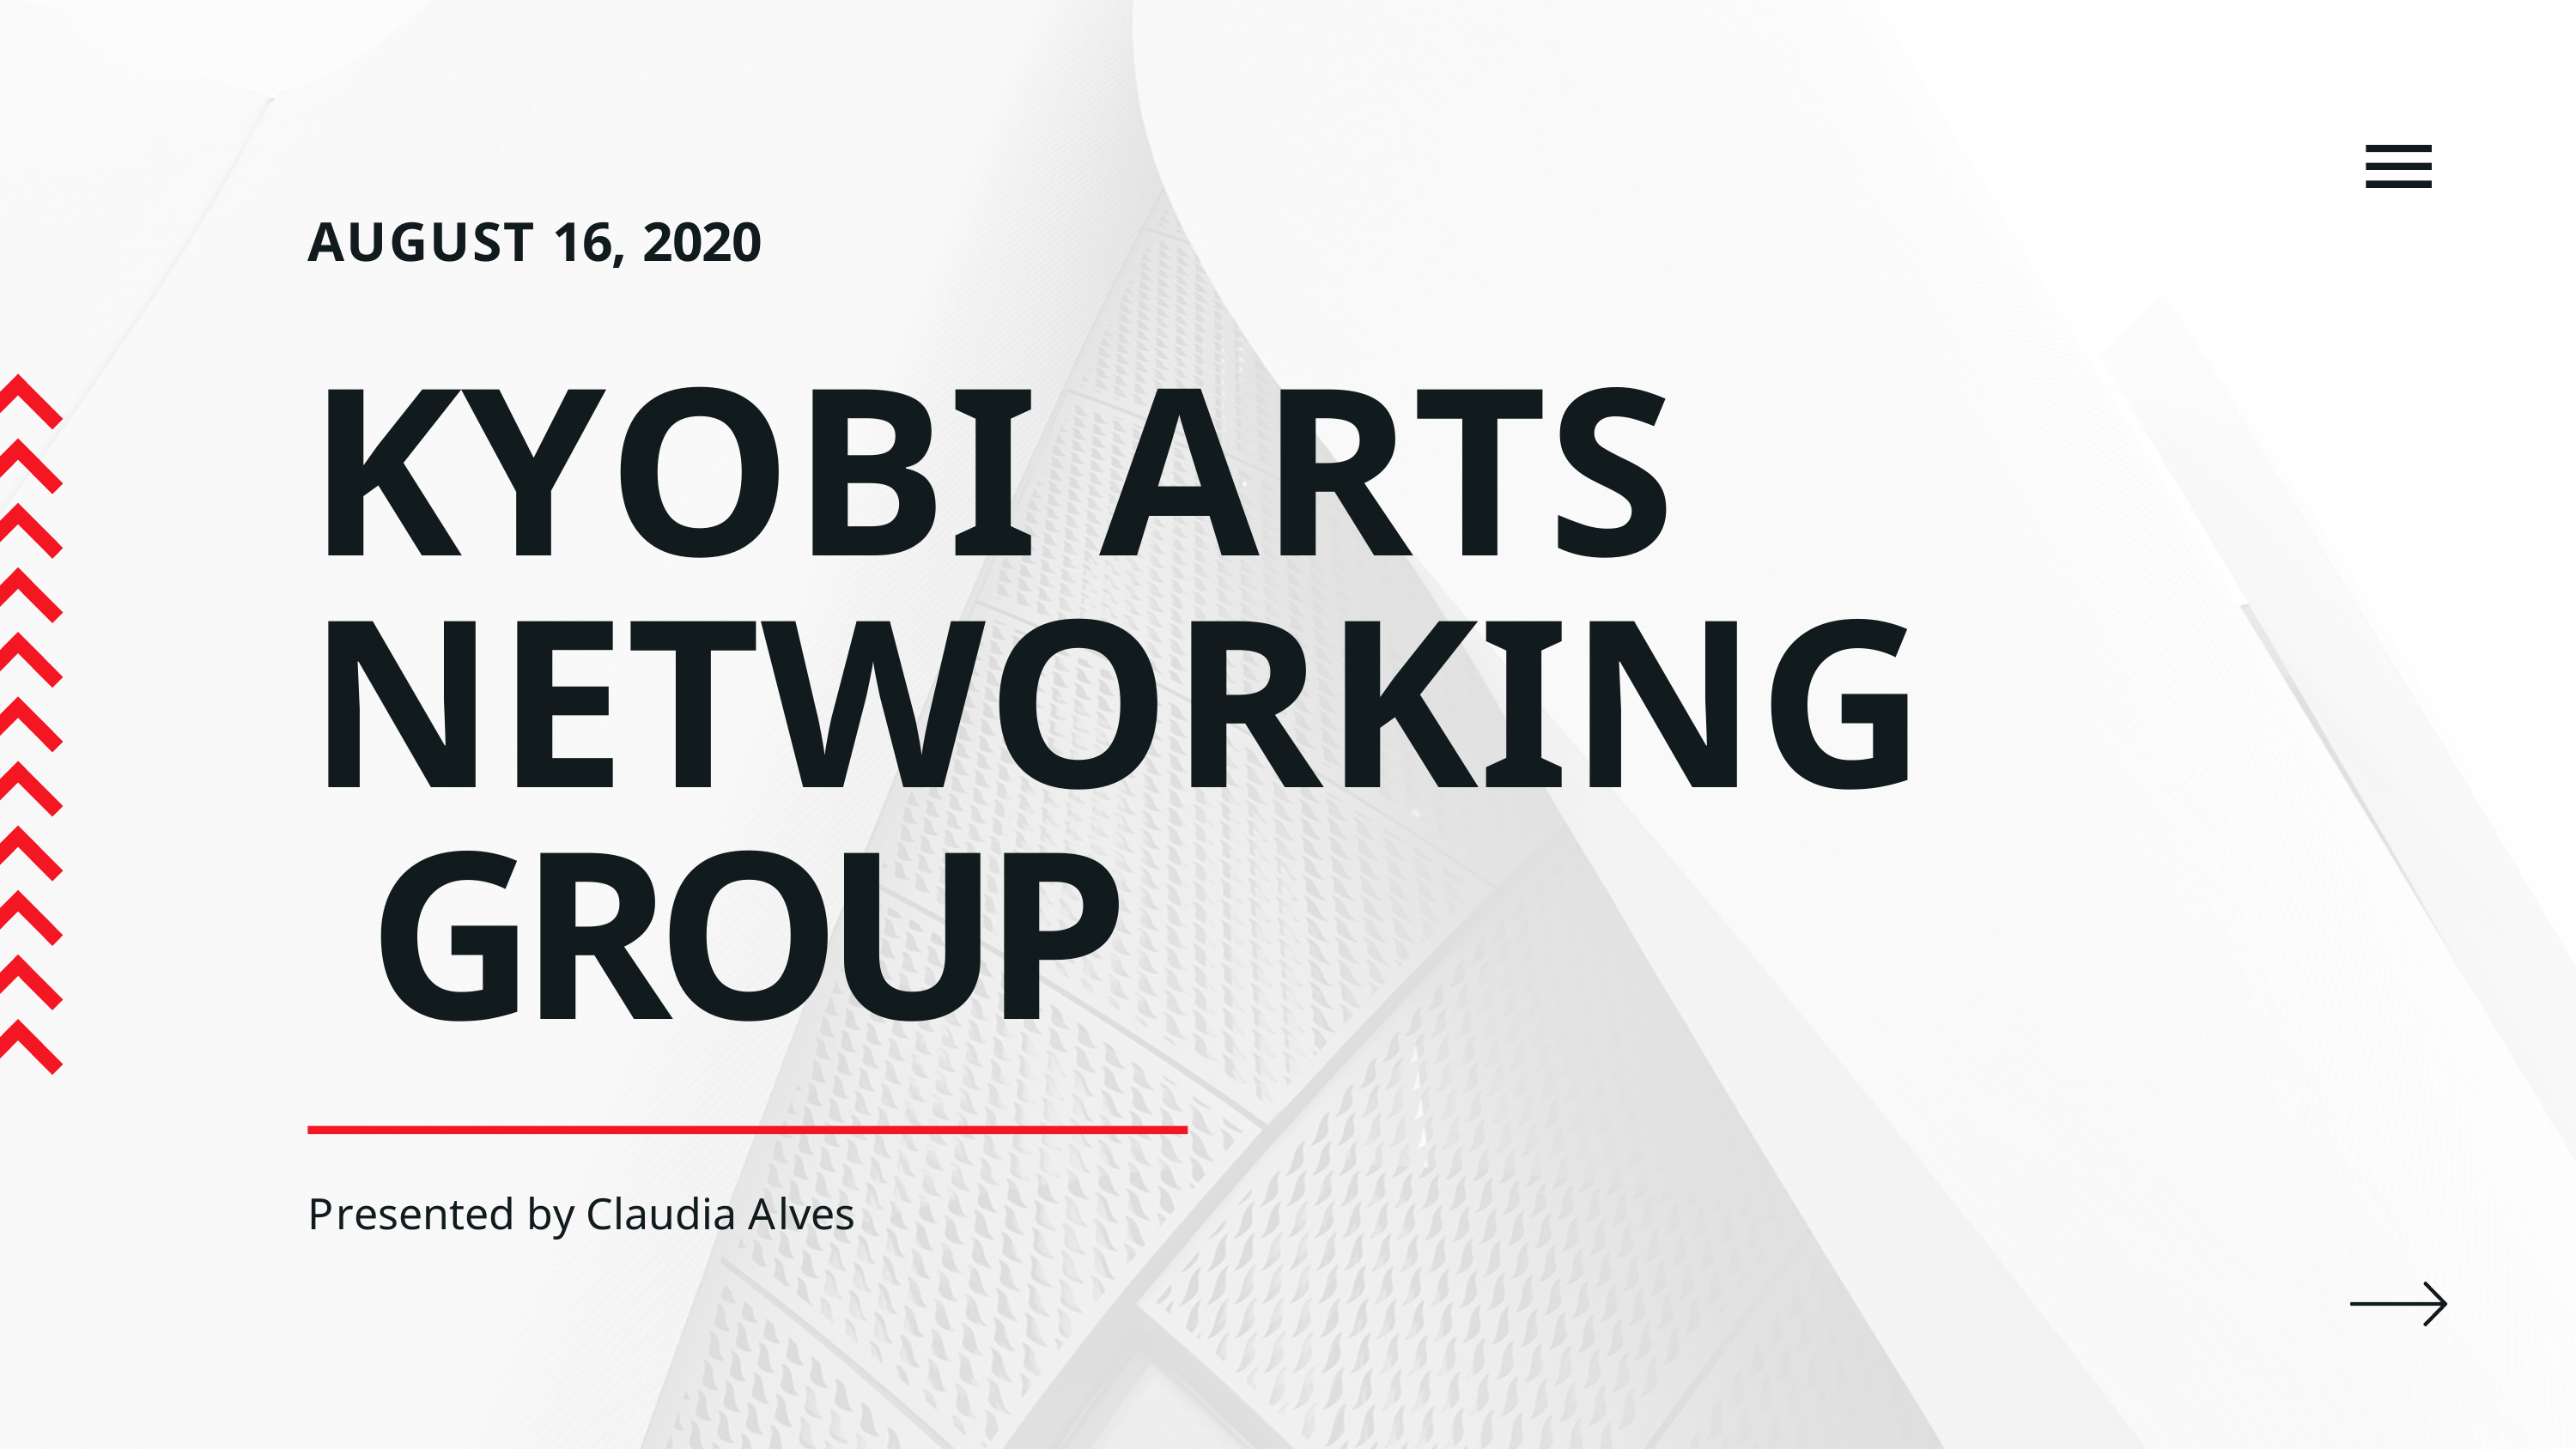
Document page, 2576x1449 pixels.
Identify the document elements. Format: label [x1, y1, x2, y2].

text_box [0, 144, 2448, 1327]
text_box [0, 0, 2576, 1449]
